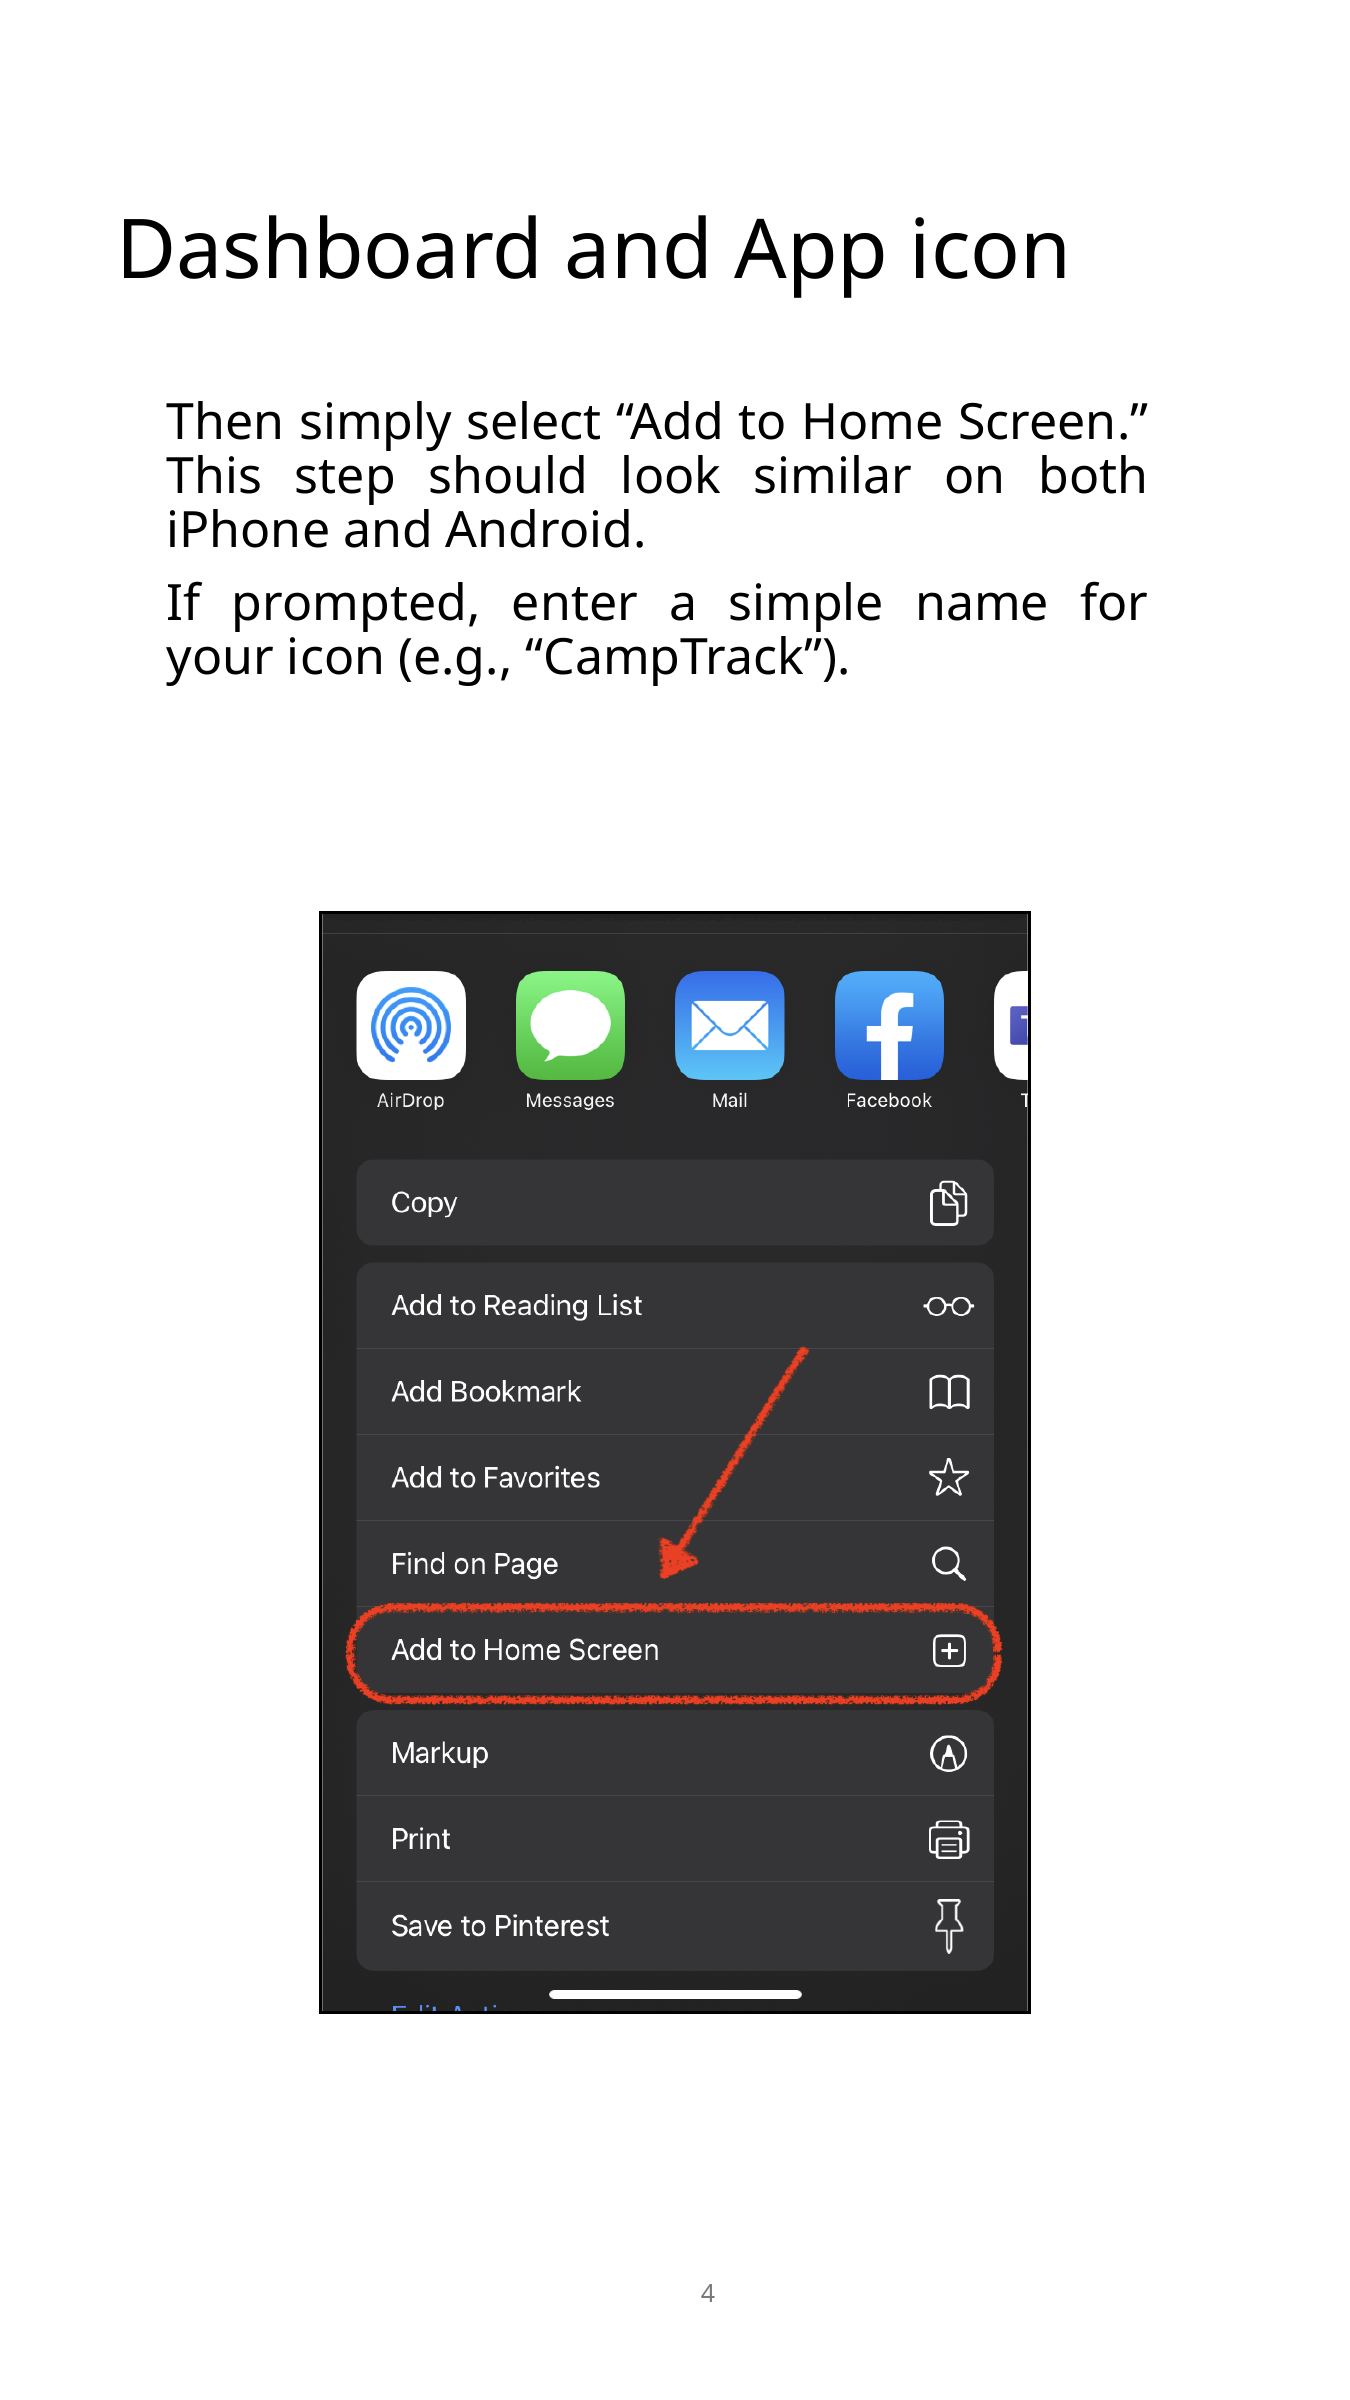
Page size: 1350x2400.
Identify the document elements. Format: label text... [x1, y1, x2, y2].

subtitle Then simply select “Add to Home Screen.” This step should look similar on both iPhone and Android. If prompted, enter a simple name for your icon (e.g., “CampTrack”). [151, 388, 1165, 804]
picture [321, 913, 1029, 2012]
title Dashboard and App icon [101, 168, 1249, 336]
slide_number 4 [556, 2230, 860, 2358]
